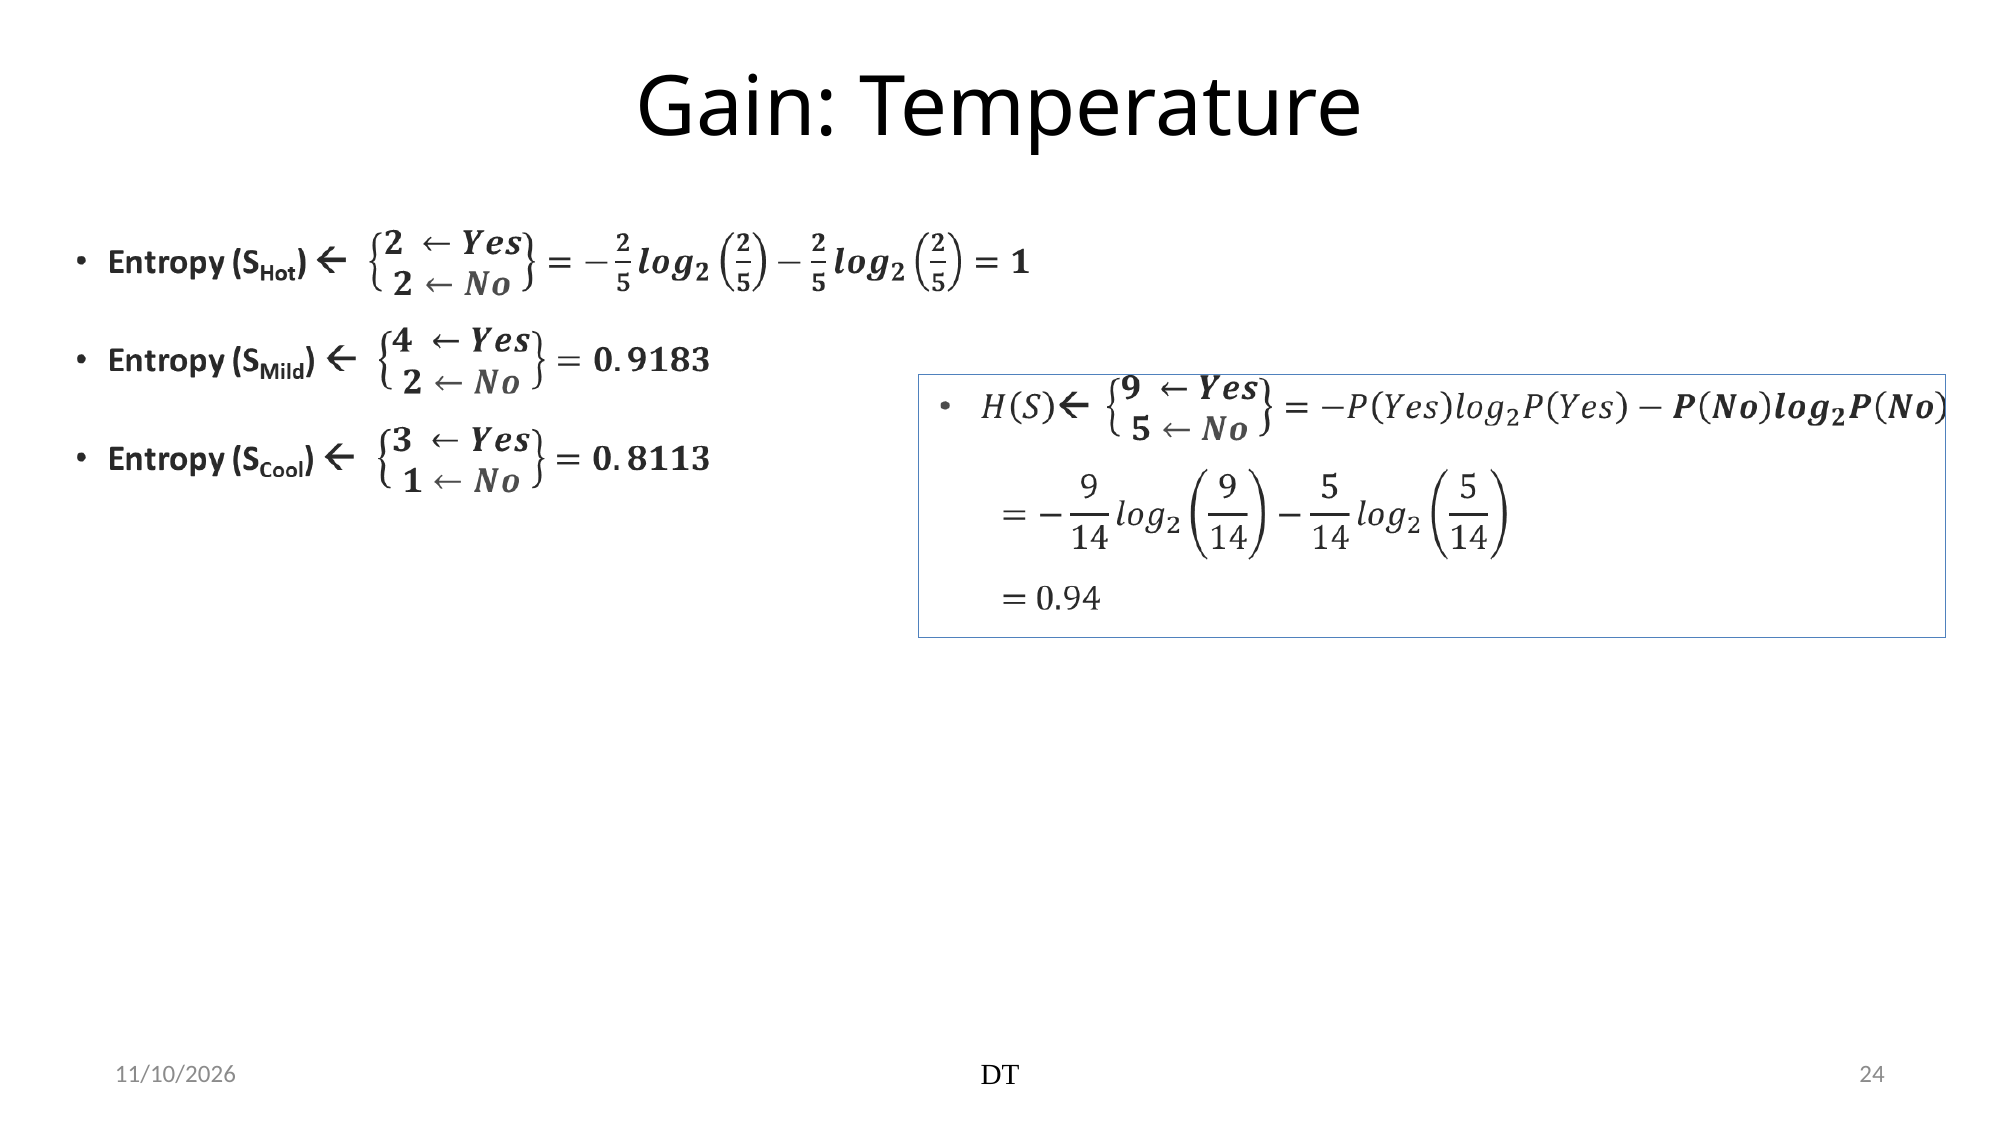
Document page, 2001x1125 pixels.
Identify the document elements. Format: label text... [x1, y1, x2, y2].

slide_number 24 [1433, 1042, 1900, 1103]
footer DT [683, 1042, 1317, 1103]
title Gain: Temperature [99, 45, 1900, 233]
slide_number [99, 1042, 567, 1103]
picture [54, 227, 1946, 638]
